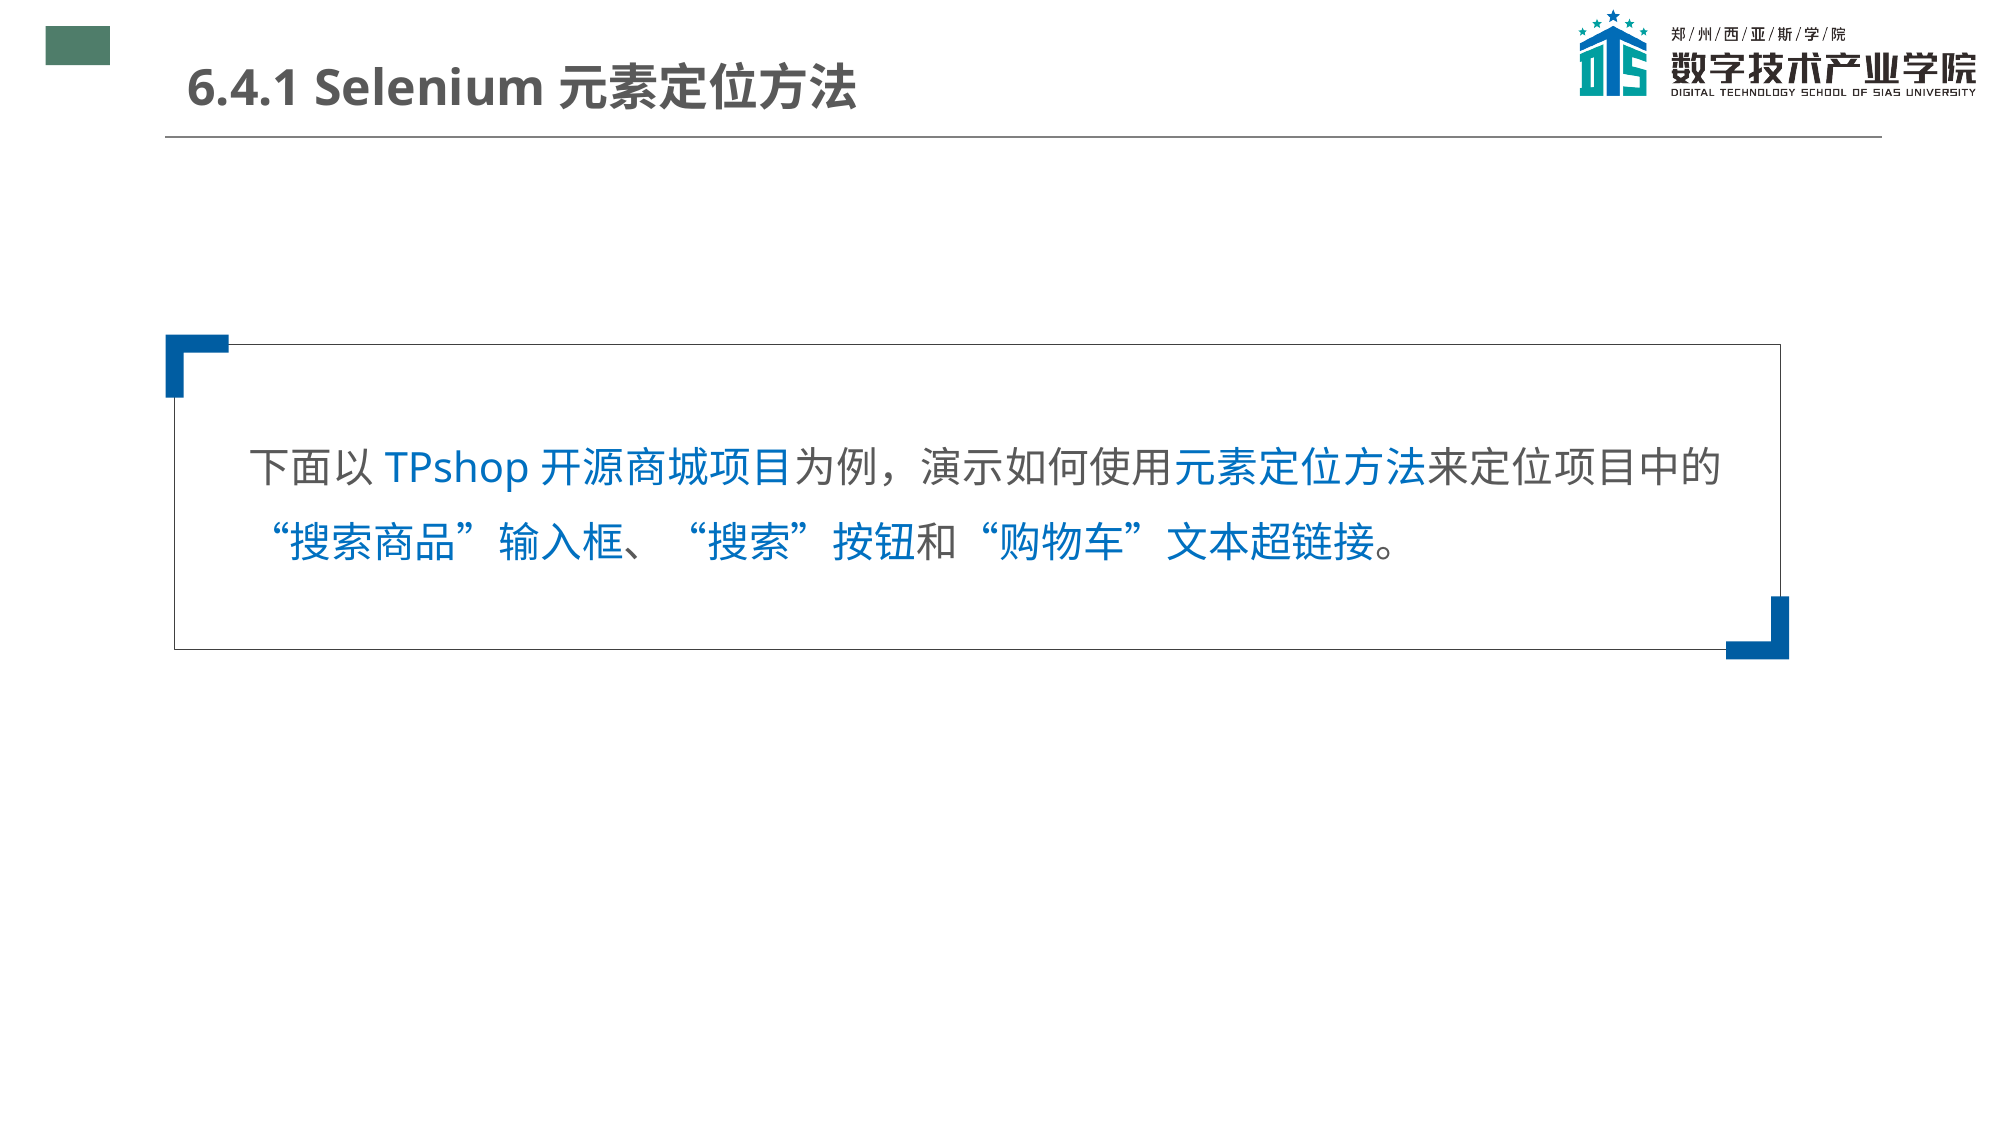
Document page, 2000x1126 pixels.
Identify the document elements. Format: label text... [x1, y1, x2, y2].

text_box [163, 333, 231, 400]
text_box 6.4.1 Selenium元素定位方法 [187, 43, 882, 127]
picture [1578, 9, 1976, 96]
text_box [1724, 594, 1791, 661]
text_box [172, 342, 1783, 652]
